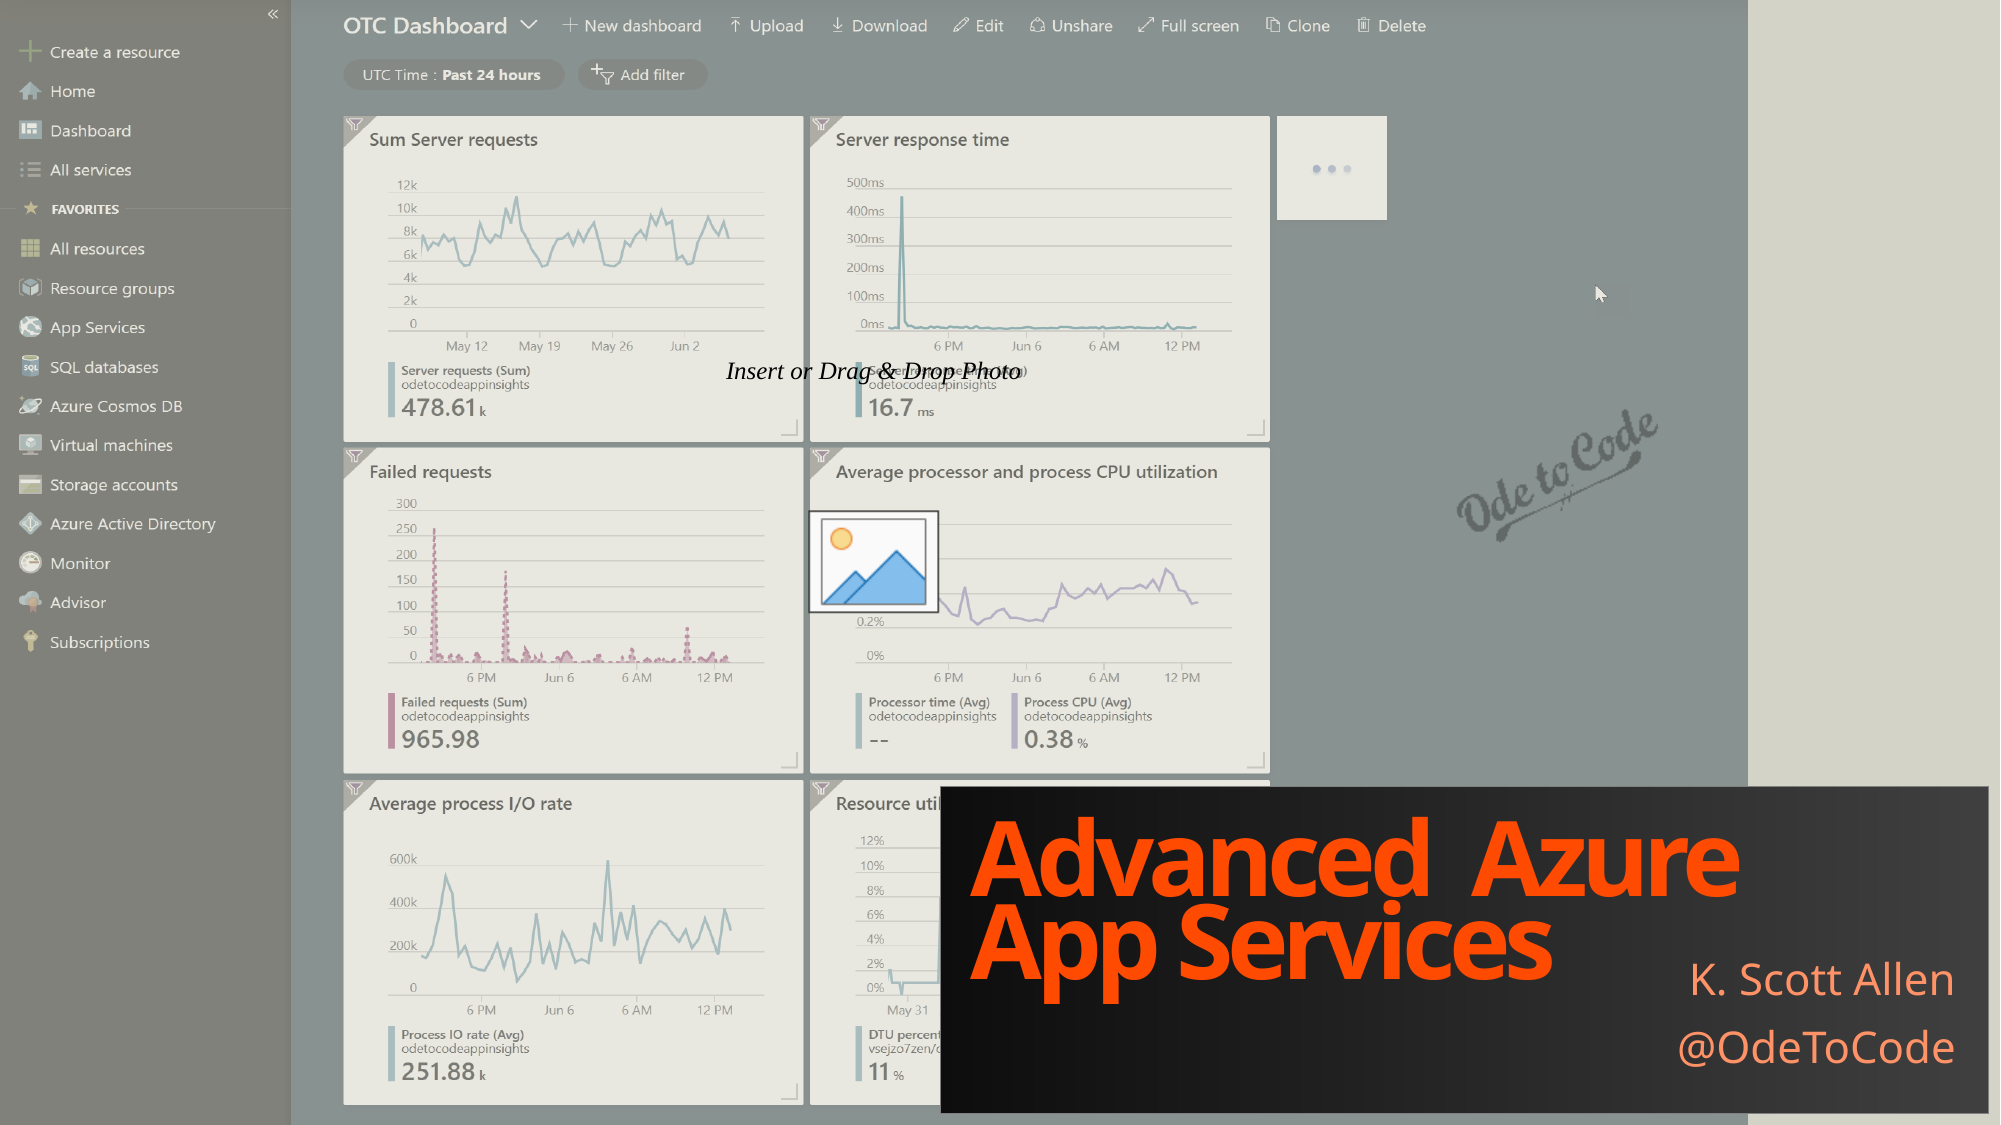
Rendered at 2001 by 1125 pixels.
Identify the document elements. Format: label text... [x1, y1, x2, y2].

picture [0, 0, 1748, 1125]
subtitle K. Scott Allen @OdeToCode [1748, 957, 1956, 1082]
title Advanced Azure App Services [1748, 786, 1989, 1114]
